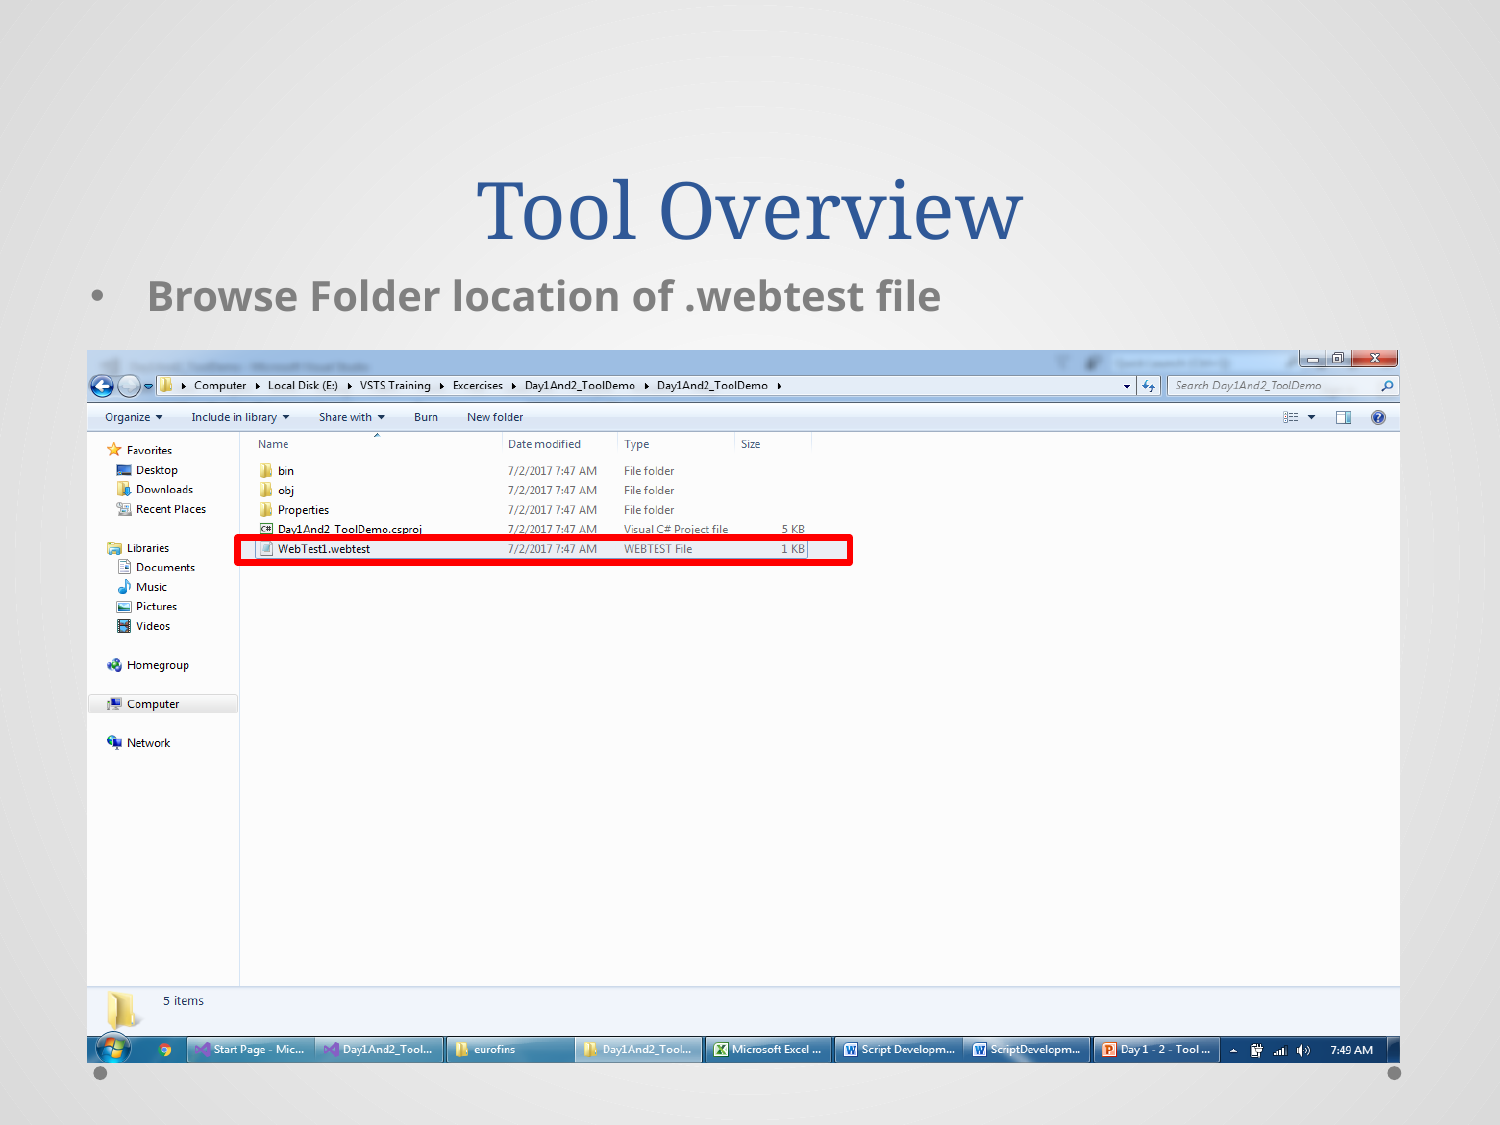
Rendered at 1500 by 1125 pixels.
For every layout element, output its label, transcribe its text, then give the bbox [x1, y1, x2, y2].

list Browse Folder location of .webtest file [75, 262, 1425, 1005]
title Tool Overview [75, 0, 1425, 262]
picture [87, 350, 1401, 1063]
